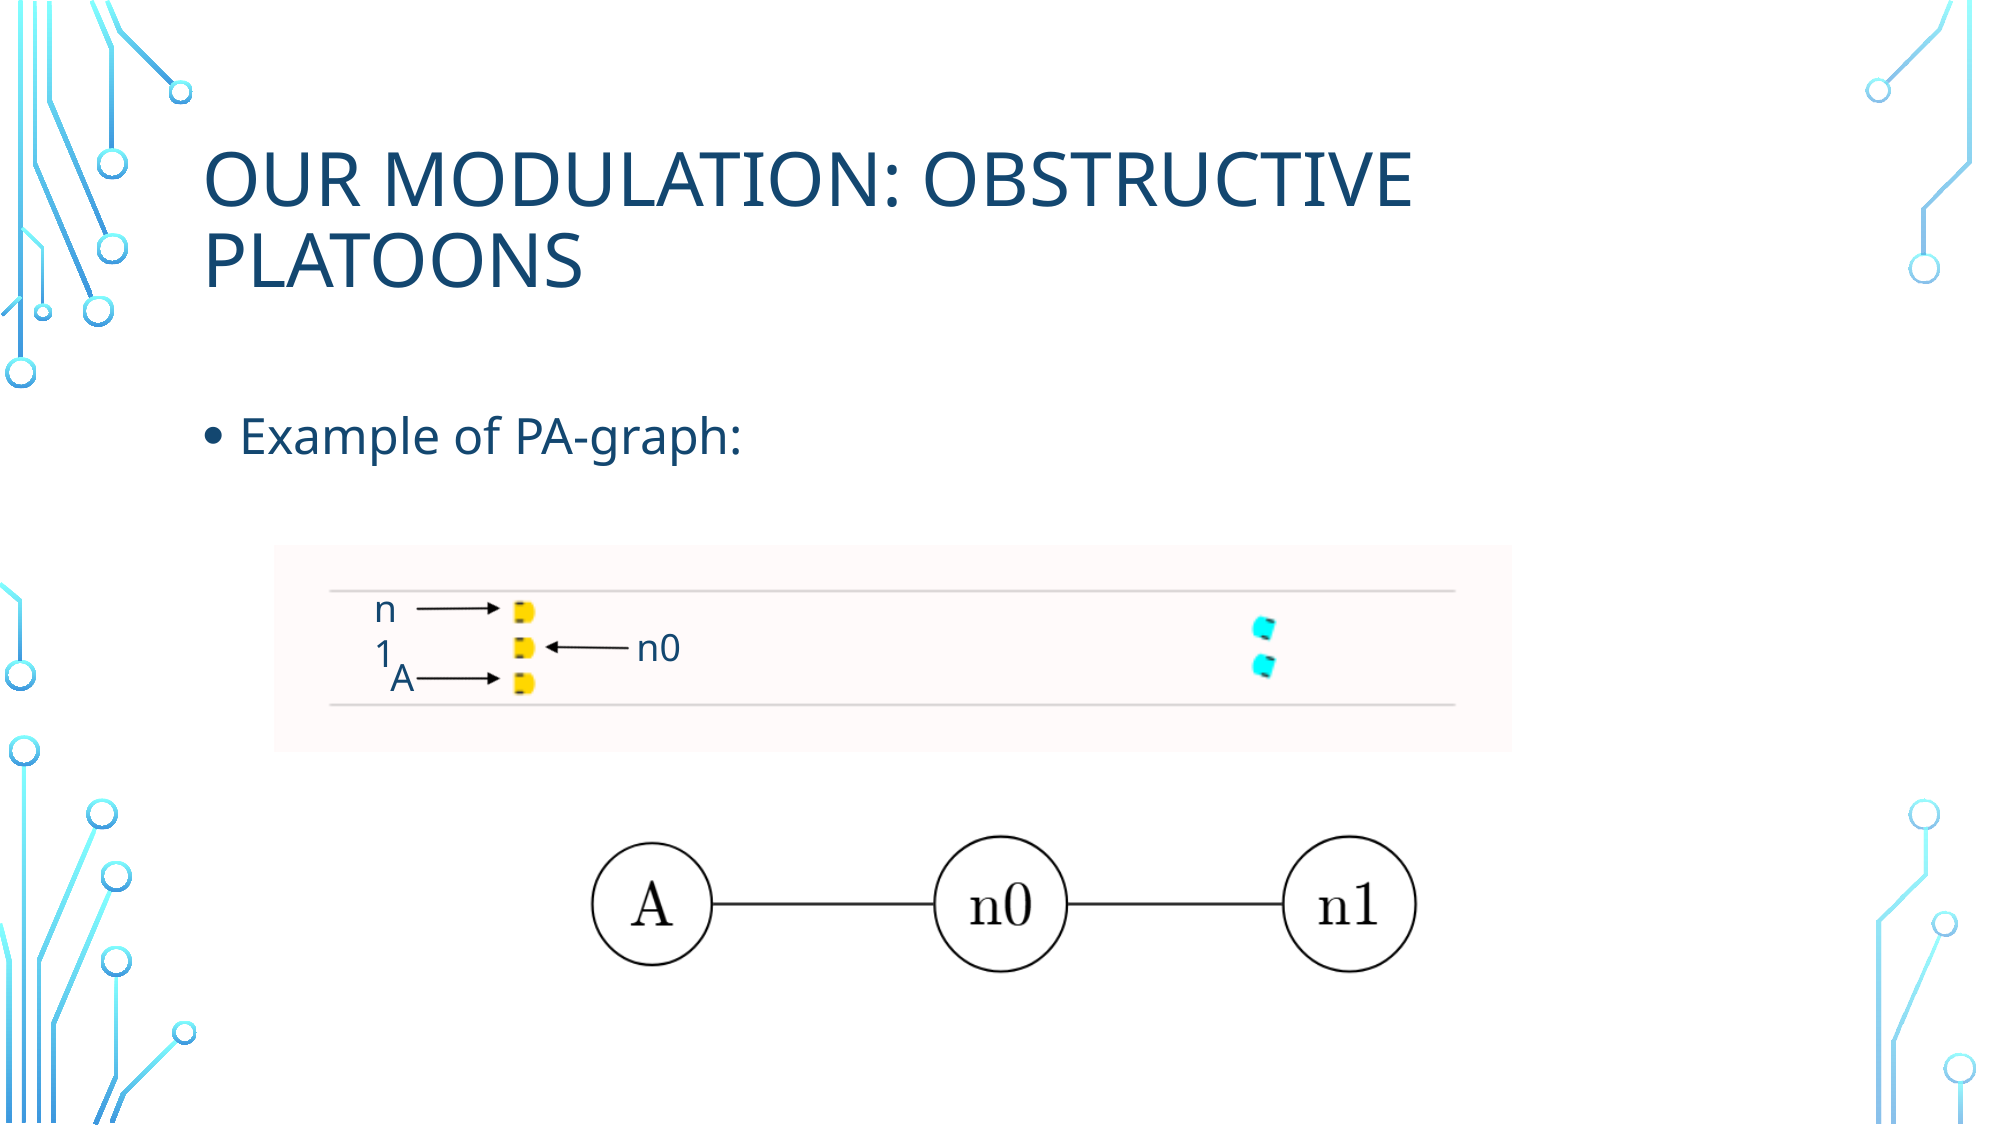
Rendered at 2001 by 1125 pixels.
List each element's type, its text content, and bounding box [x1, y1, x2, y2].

title OUR MODULATION: OBSTRUCTIVE PLATOONS [187, 101, 1813, 344]
picture [577, 822, 1429, 986]
list Example of PA-graph: [187, 384, 1930, 473]
picture [273, 544, 1512, 752]
